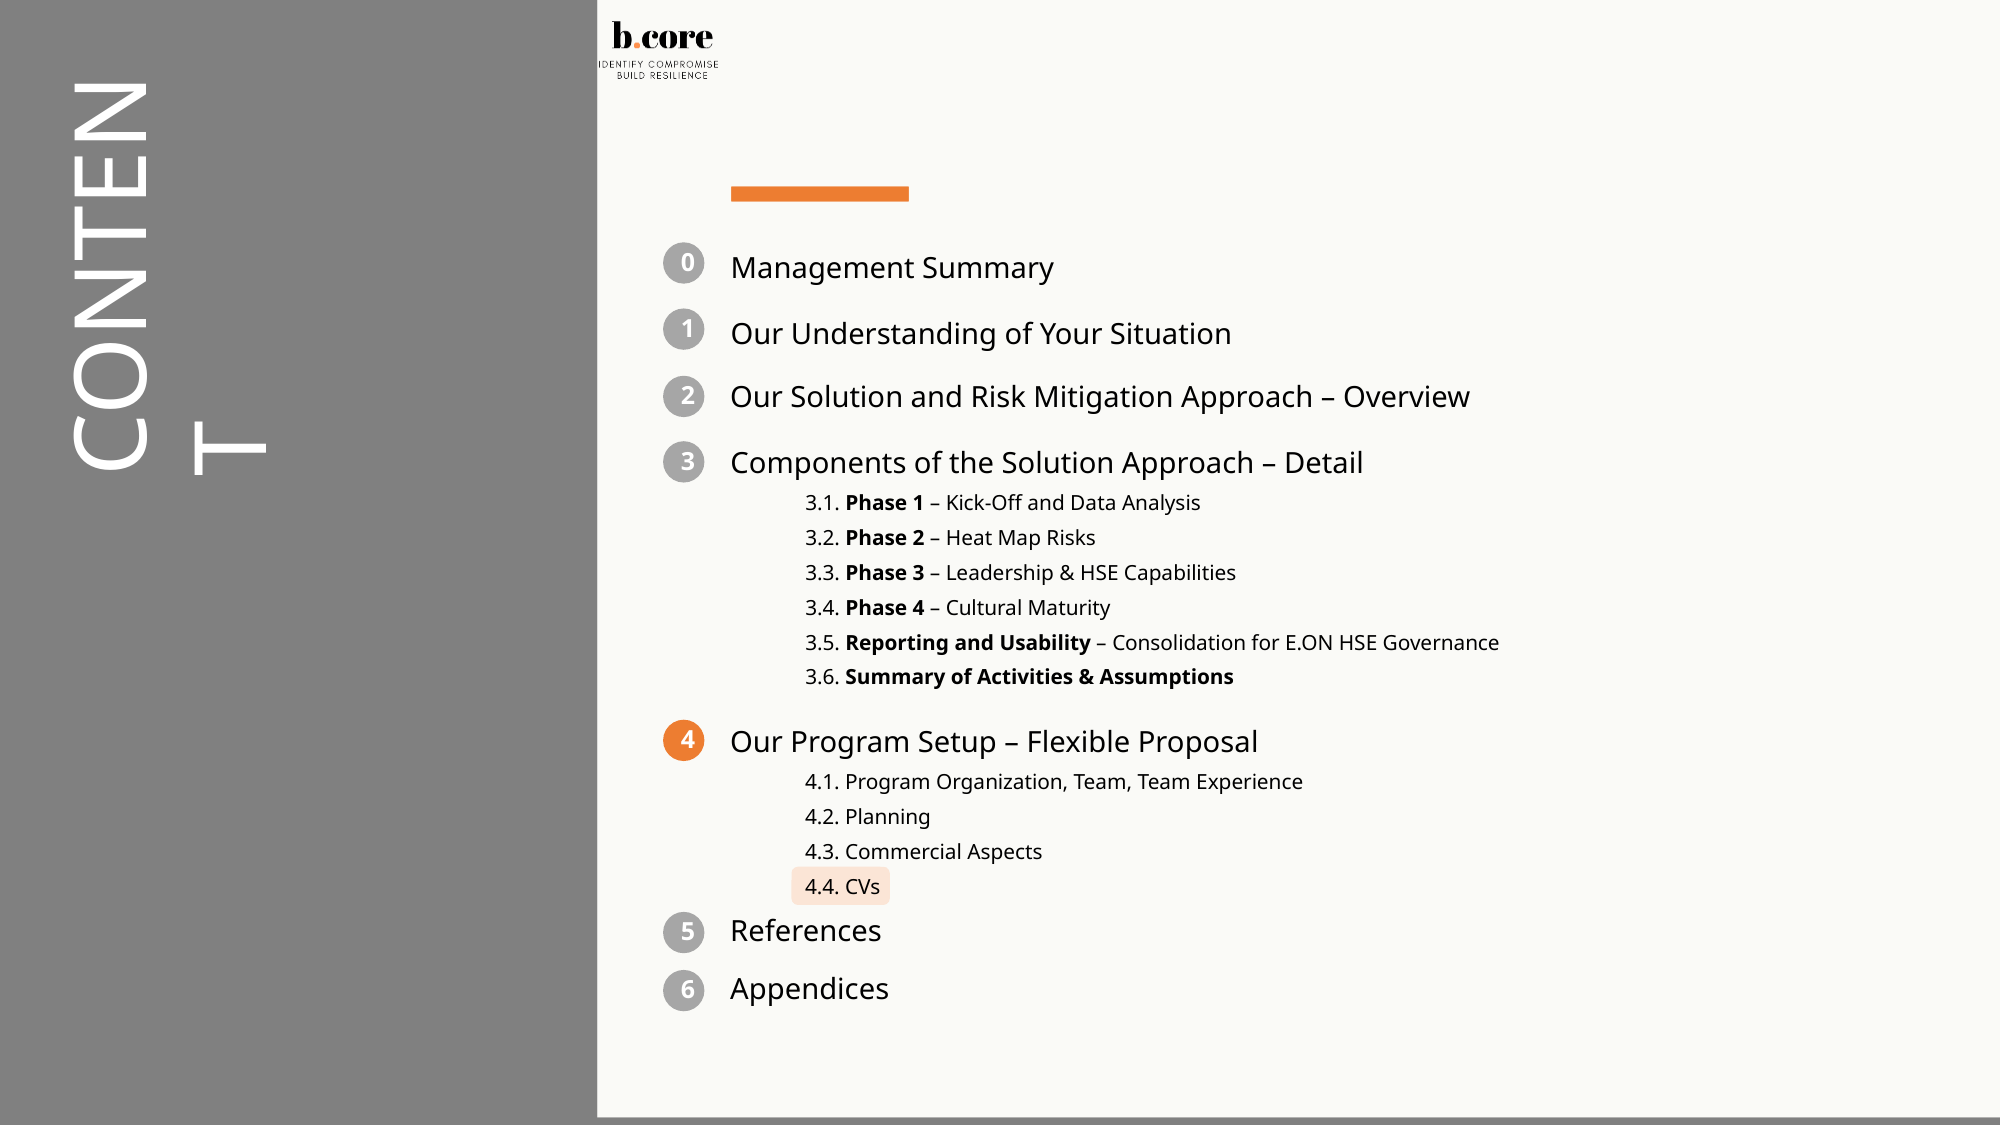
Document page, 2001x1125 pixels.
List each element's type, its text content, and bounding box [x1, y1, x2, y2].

text_box 0 [663, 242, 705, 284]
picture [597, 20, 721, 81]
text_box Components of the Solution Approach – Detail 3.1. Phase 1 – Kick-Off and Data Analysis 3.2. Phase 2 – Heat Map Risks 3.3. Phase 3 – Leadership & HSE Capabilities 3.4. Phase 4 – Cultural Maturity 3.5. Reporting and Usability – Consolidation for E.ON HSE Governance 3.6. Summary of Activities & Assumptions [715, 403, 1912, 735]
text_box 3 [663, 441, 705, 483]
text_box Our Program Setup – Flexible Proposal 4.1. Program Organization, Team, Team Experience 4.2. Planning 4.3. Commercial Aspects 4.4. CVs [715, 721, 1796, 900]
text_box 4 [663, 719, 705, 762]
text_box References [715, 900, 1796, 958]
text_box 6 [663, 969, 705, 1012]
text_box Our Solution and Risk Mitigation Approach – Overview [715, 365, 1796, 403]
text_box Appendices [715, 958, 1796, 1024]
text_box 1 [663, 308, 705, 350]
text_box Management Summary [715, 236, 1796, 302]
text_box 2 [663, 375, 705, 418]
text_box 5 [663, 911, 705, 954]
text_box Our Understanding of Your Situation [715, 302, 1796, 365]
